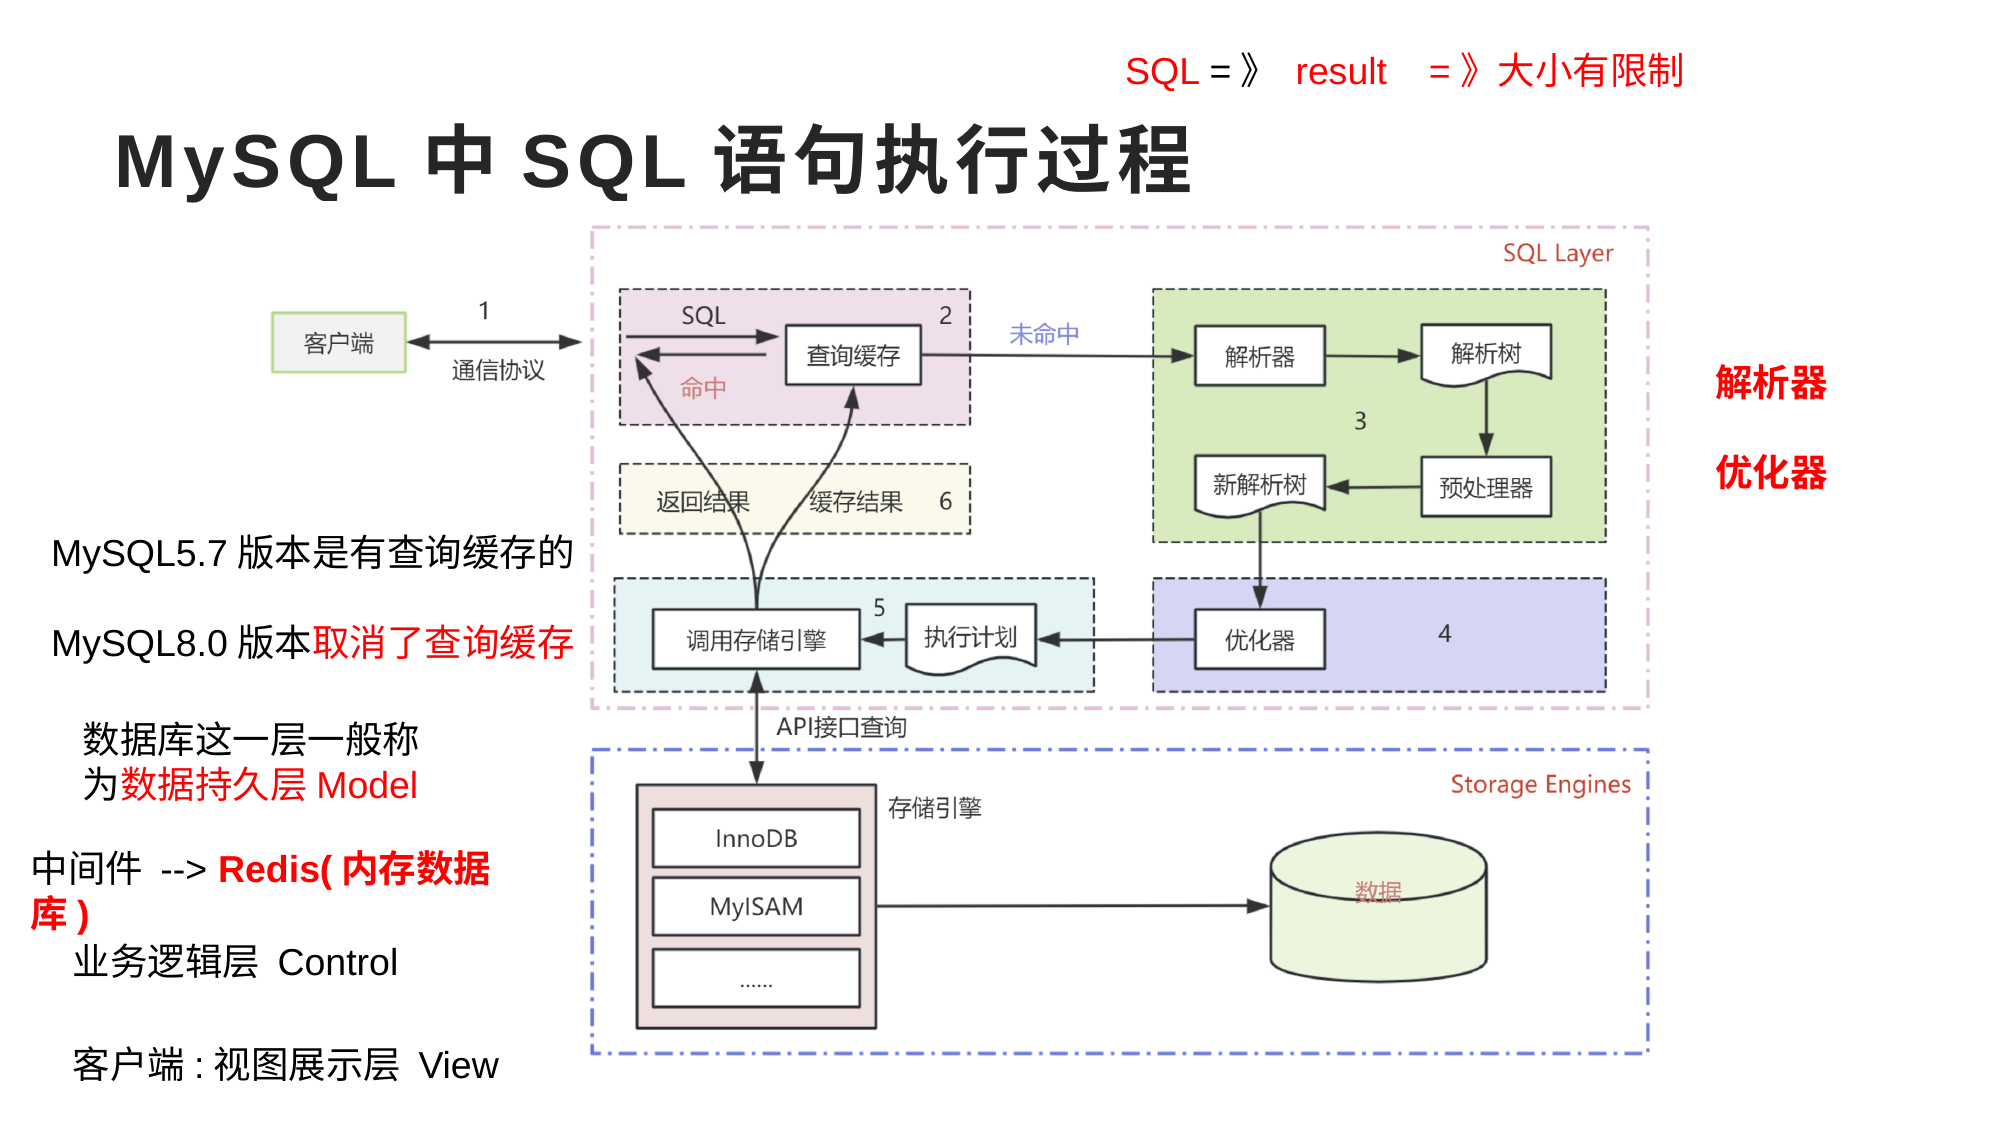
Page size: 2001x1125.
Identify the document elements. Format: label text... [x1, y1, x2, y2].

text_box 业务逻辑层 Control [57, 943, 255, 991]
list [255, 201, 1667, 1075]
title MySQL中SQL语句执行过程 [99, 99, 1900, 216]
text_box 解析器 优化器 [1700, 352, 1923, 502]
text_box SQL =》 result =》大小有限制 [1110, 39, 1805, 100]
text_box MySQL5.7版本是有查询缓存的 MySQL8.0版本取消了查询缓存 [36, 521, 255, 672]
text_box 中间件 --> Redis(内存数据库) [15, 837, 255, 943]
text_box 数据库这一层一般称为数据持久层Model [67, 708, 255, 814]
text_box 客户端:视图展示层 View [57, 1033, 603, 1093]
